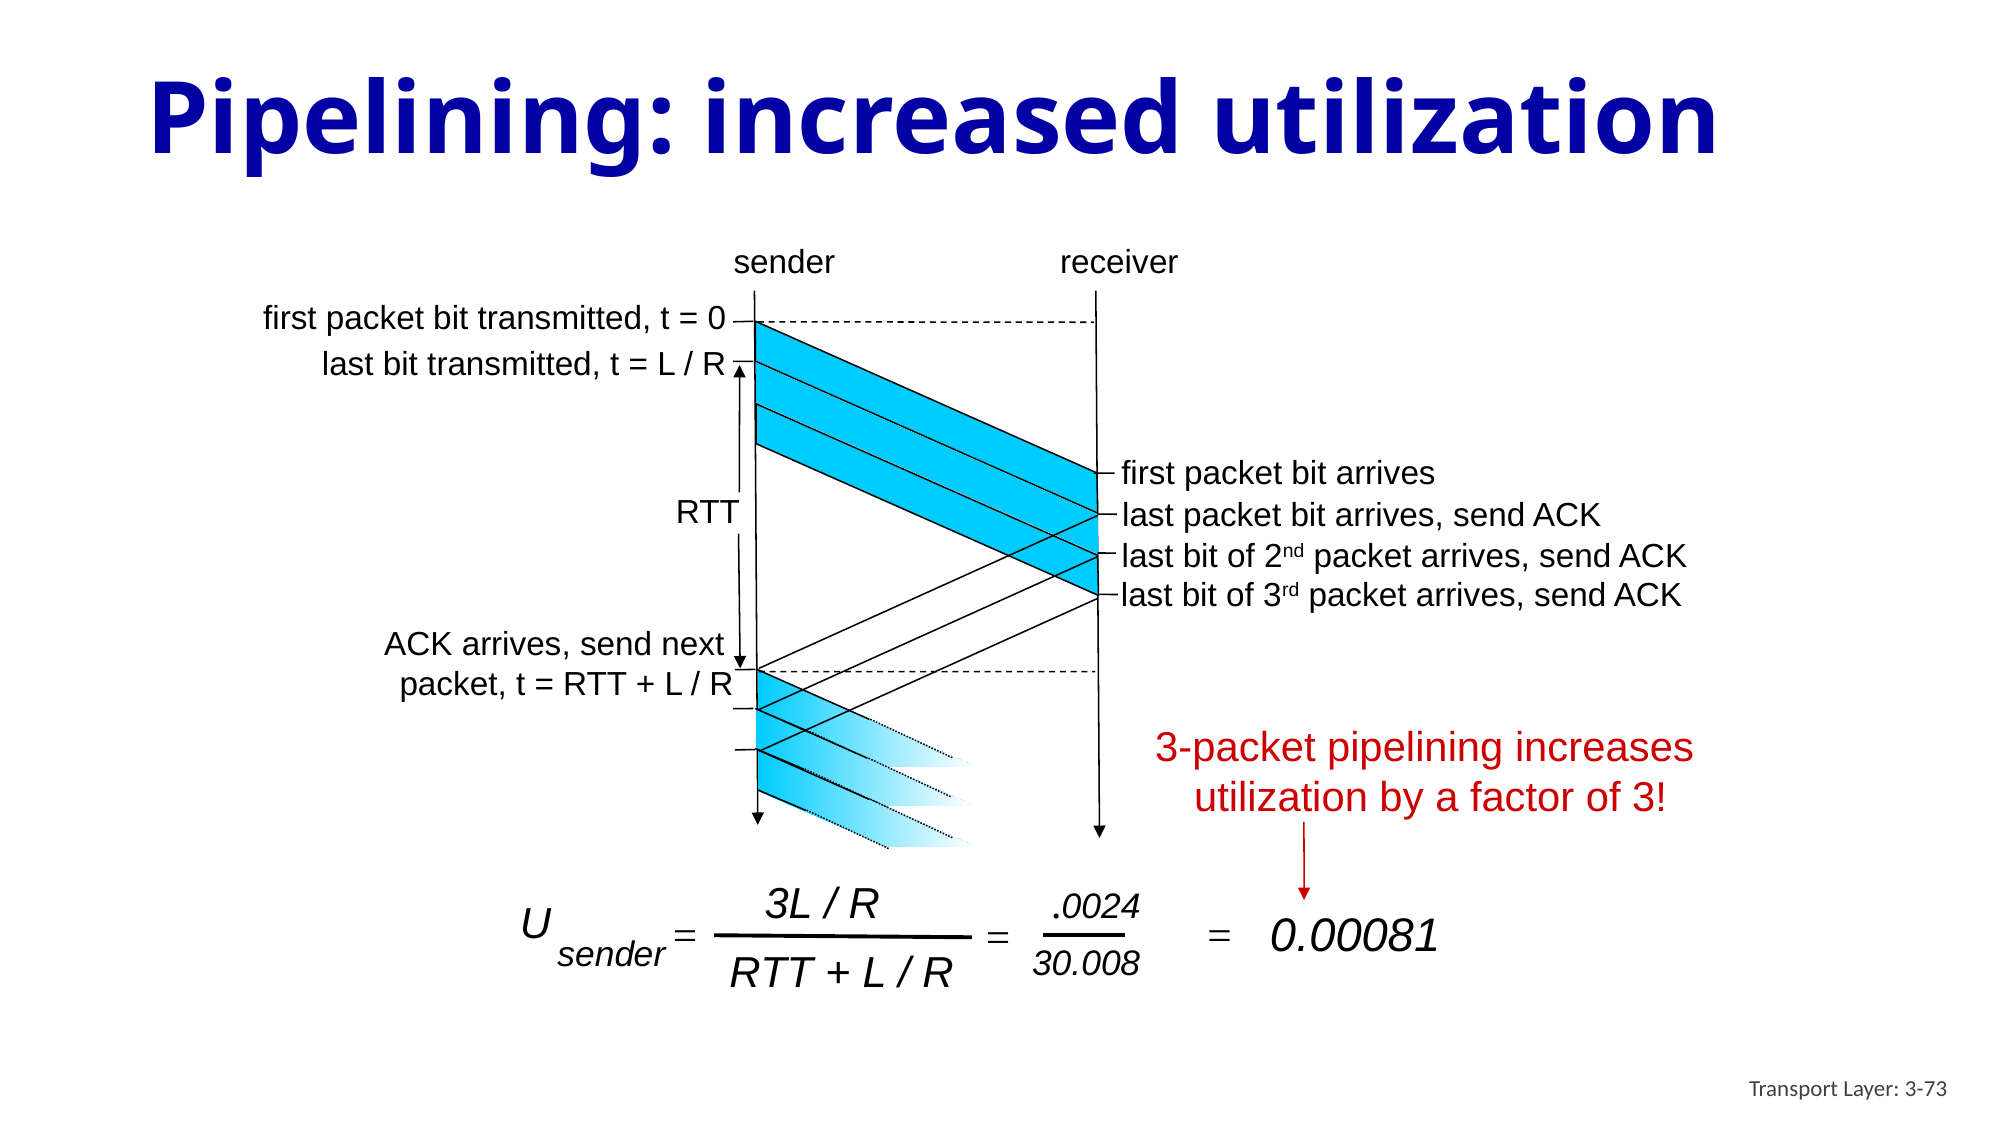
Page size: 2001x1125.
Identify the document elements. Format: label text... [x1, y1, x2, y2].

title Pipelining: increased utilization [131, 47, 1952, 195]
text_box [1140, 712, 1709, 900]
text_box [235, 232, 1736, 850]
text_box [490, 865, 1598, 1019]
slide_number Transport Layer: 3-73 [1512, 1056, 1963, 1117]
